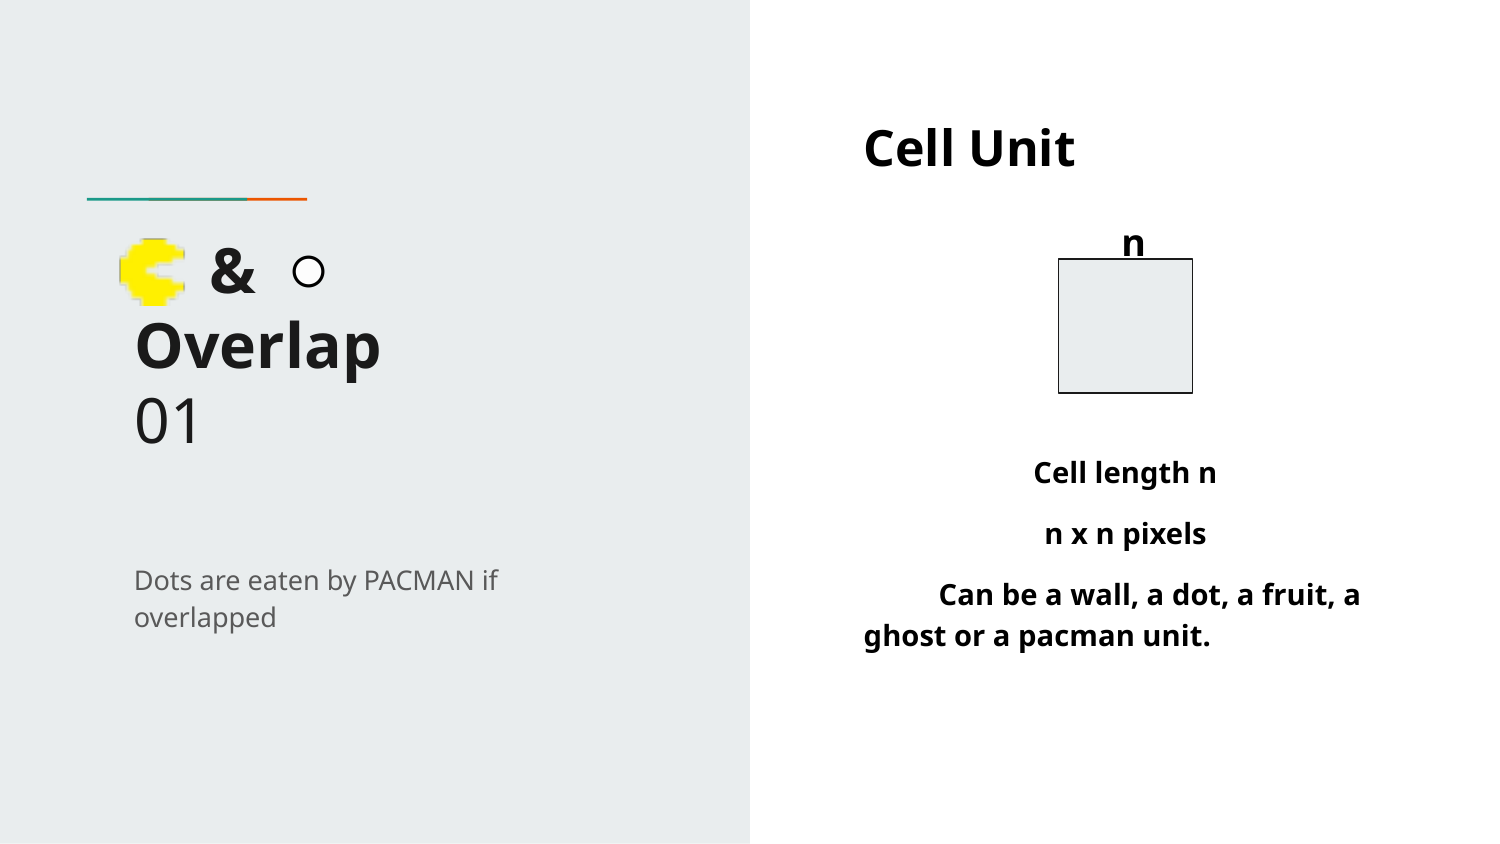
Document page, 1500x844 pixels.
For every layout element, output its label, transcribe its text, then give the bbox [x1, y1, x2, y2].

title & Overlap 01 [119, 216, 662, 494]
subtitle Dots are eaten by PACMAN if overlapped [118, 543, 661, 669]
text_box [1058, 258, 1193, 393]
list Cell Unit n n Cell length n n x n pixels Can be a wall, a dot, a fruit, a ghost or a pacman unit. [848, 92, 1403, 719]
picture [118, 236, 188, 306]
picture [282, 246, 334, 297]
